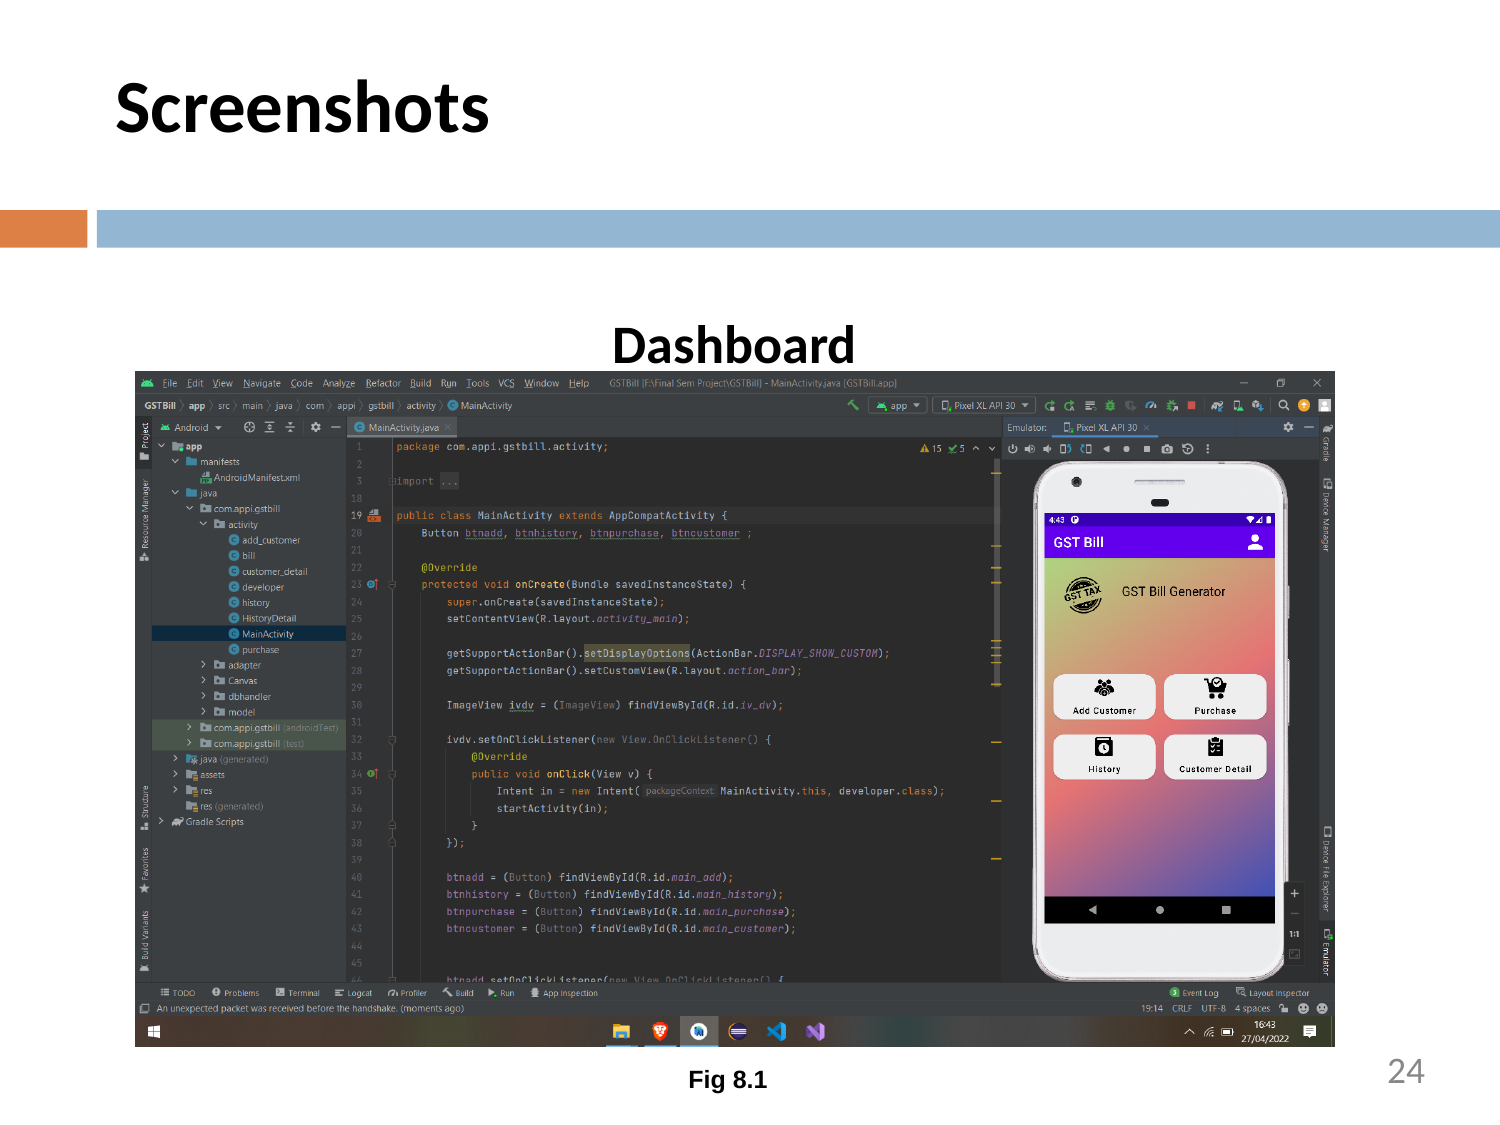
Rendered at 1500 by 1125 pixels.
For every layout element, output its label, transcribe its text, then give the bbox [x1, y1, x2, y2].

picture [134, 370, 1336, 1047]
text_box Fig 8.1 [673, 1056, 783, 1102]
slide_number 24 [1080, 1046, 1425, 1103]
title Screenshots [113, 55, 871, 159]
text_box Dashboard [597, 302, 872, 369]
